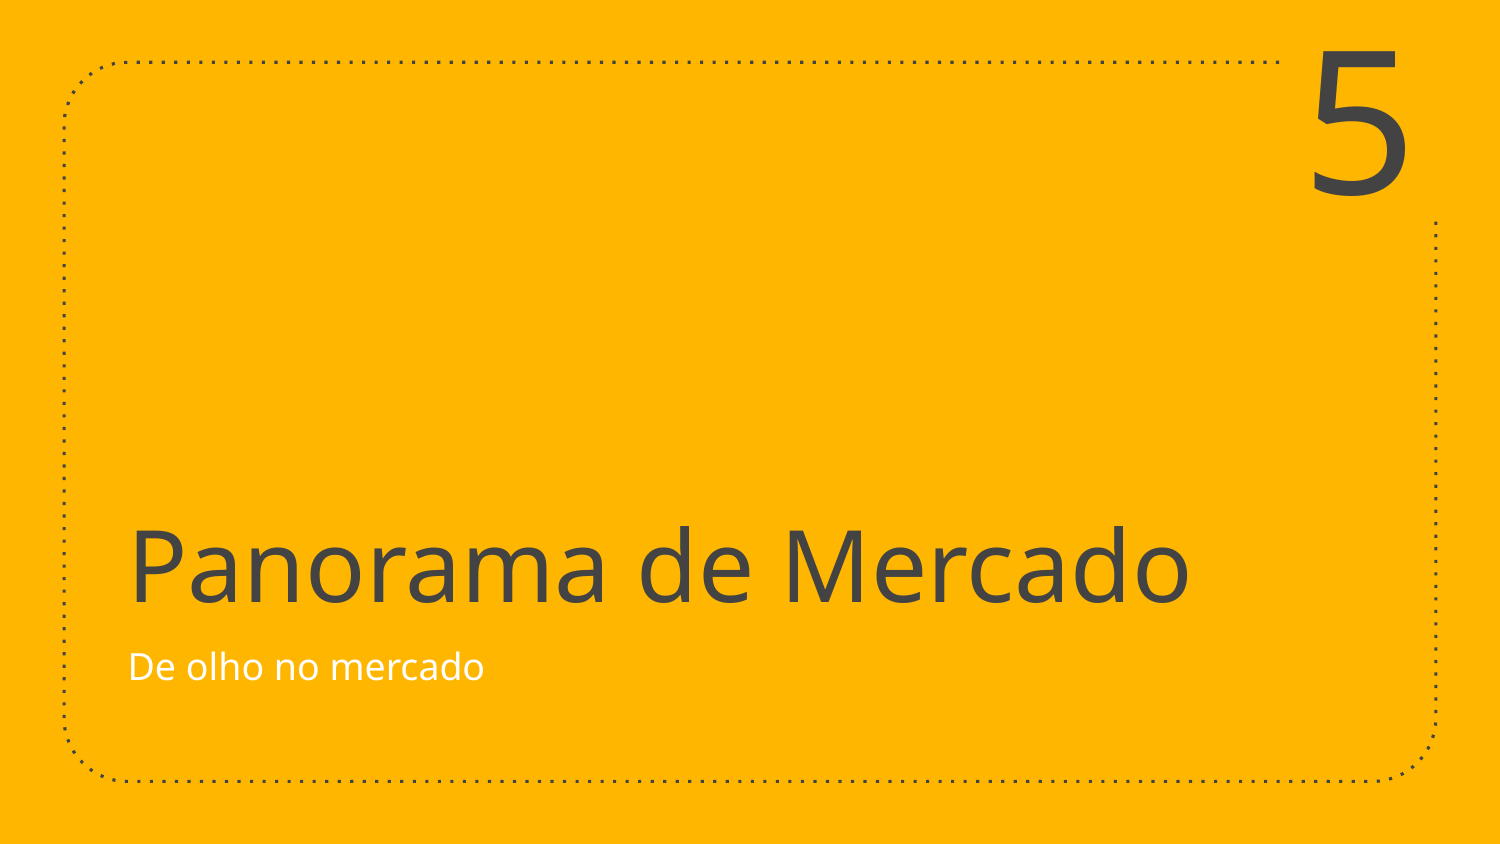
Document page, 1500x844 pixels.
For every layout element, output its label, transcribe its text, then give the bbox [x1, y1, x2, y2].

text_box 5 [1281, 0, 1439, 229]
subtitle De olho no mercado [112, 628, 1388, 758]
title Panorama de Mercado [112, 447, 1388, 628]
